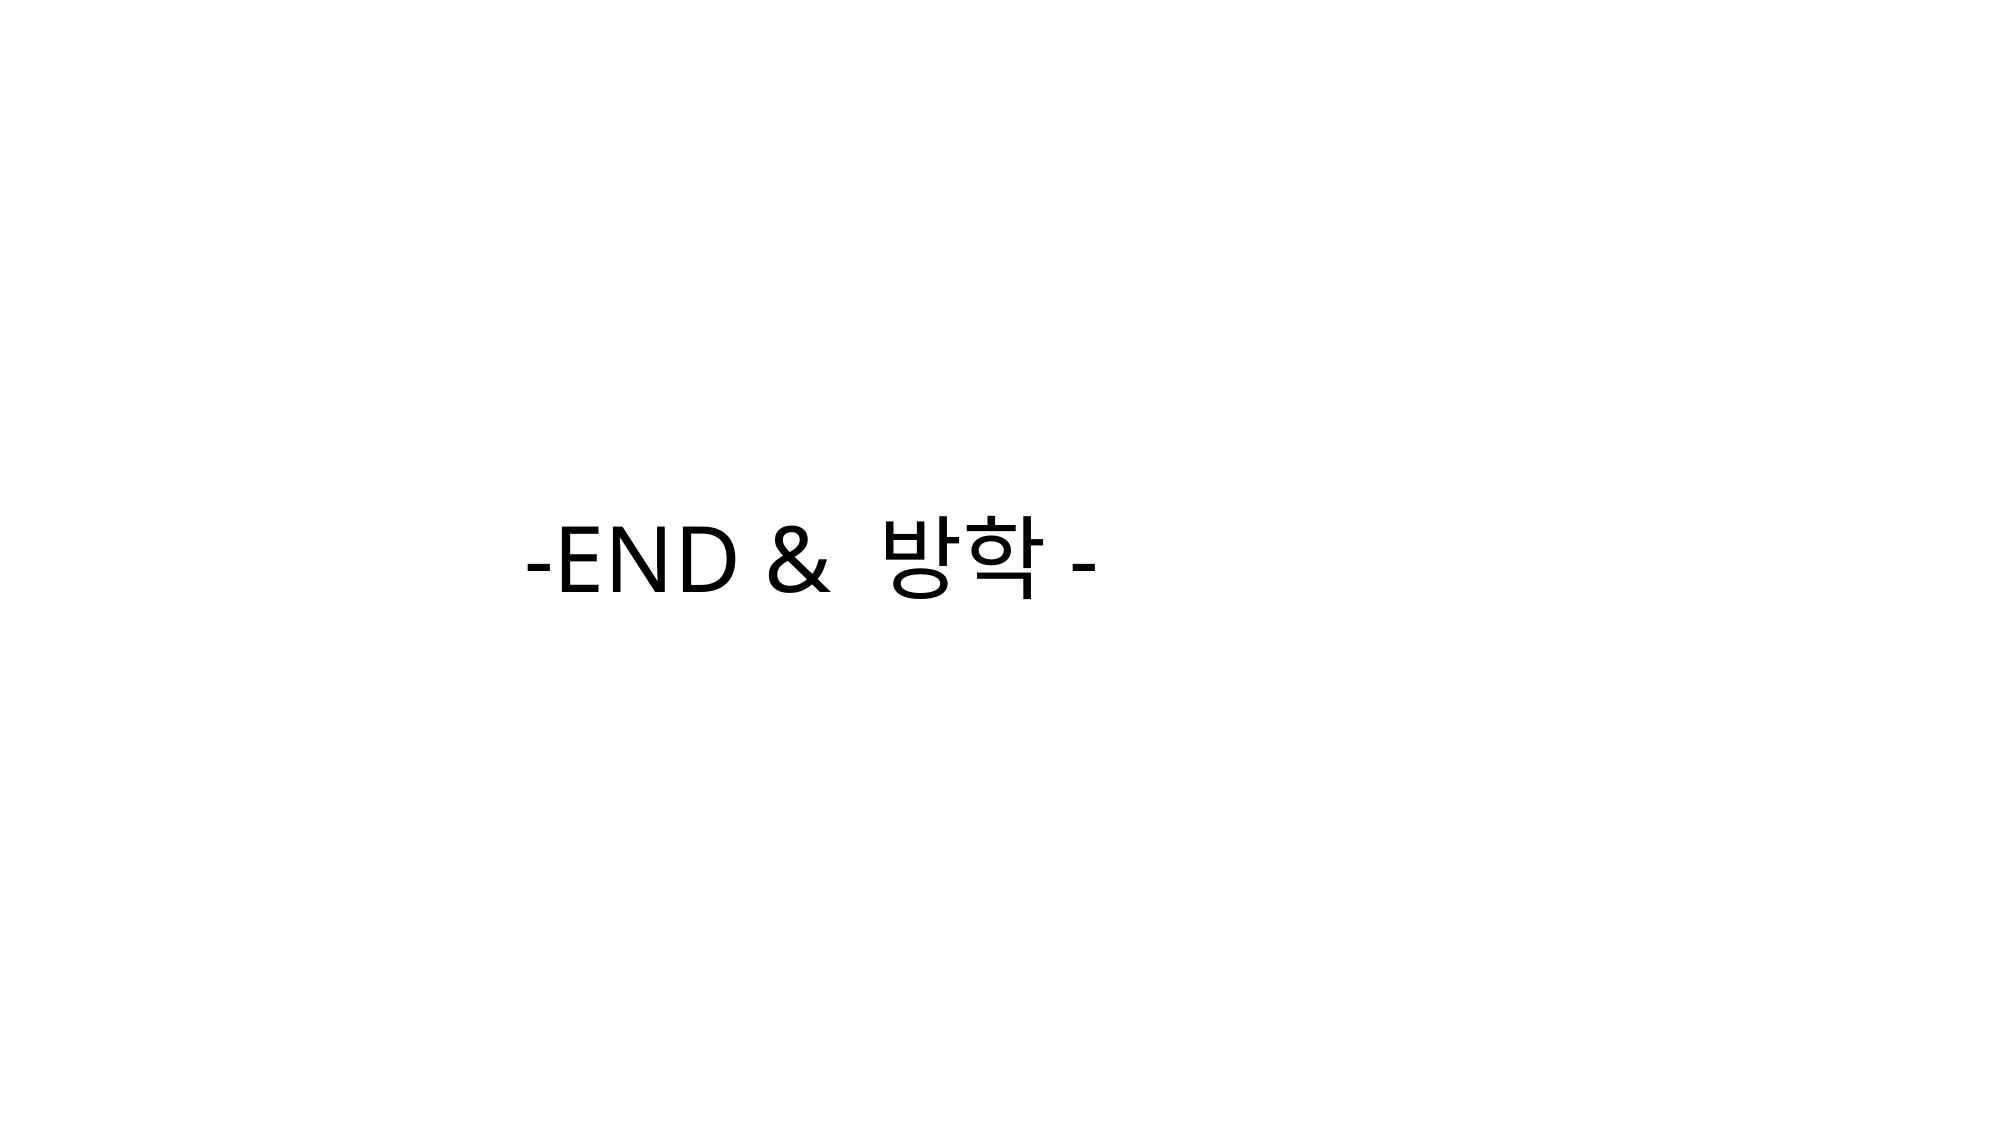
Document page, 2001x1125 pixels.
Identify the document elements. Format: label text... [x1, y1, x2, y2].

title -END & 방학- [509, 453, 2000, 672]
